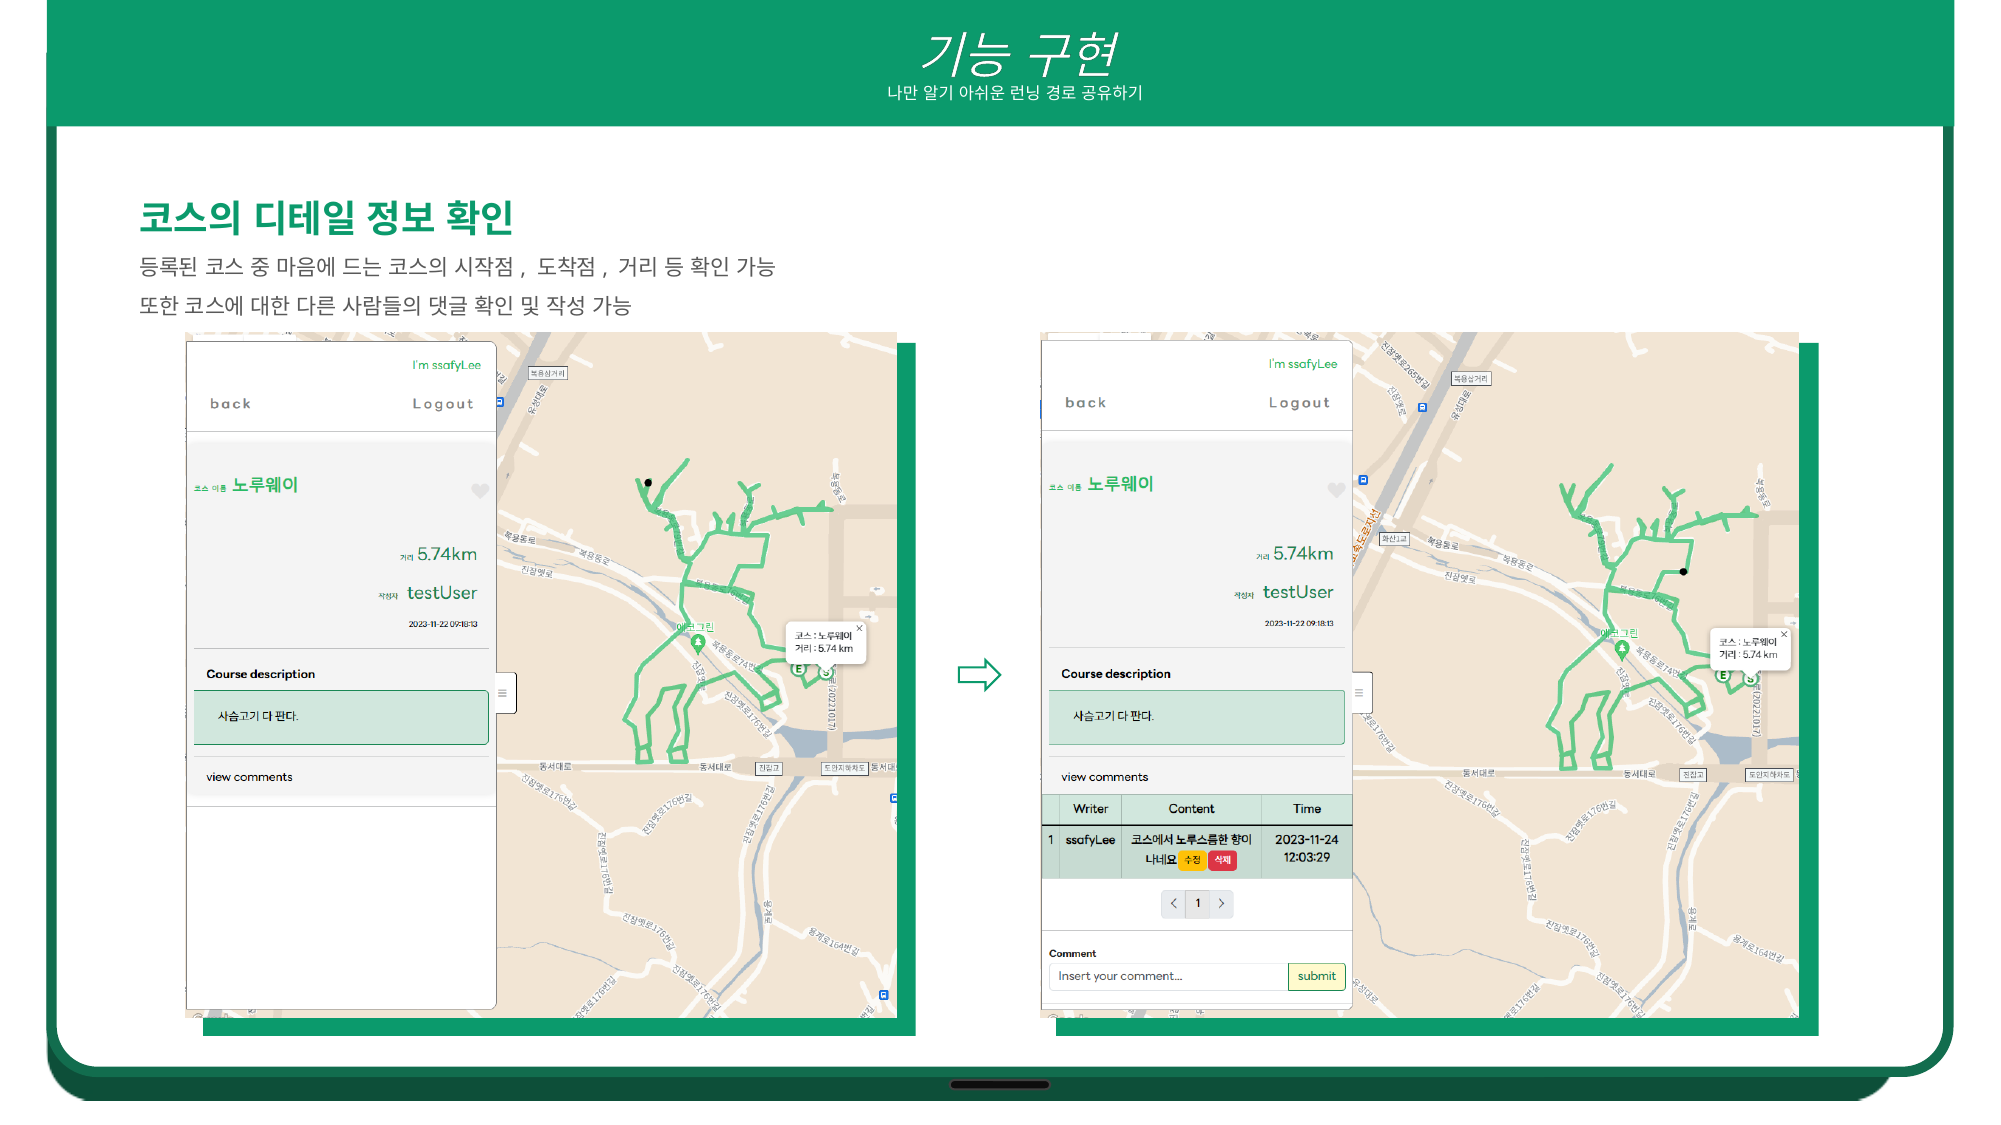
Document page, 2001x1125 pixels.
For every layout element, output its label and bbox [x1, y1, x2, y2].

picture [185, 332, 897, 1018]
text_box [46, 0, 1955, 1090]
picture [1040, 332, 1799, 1018]
